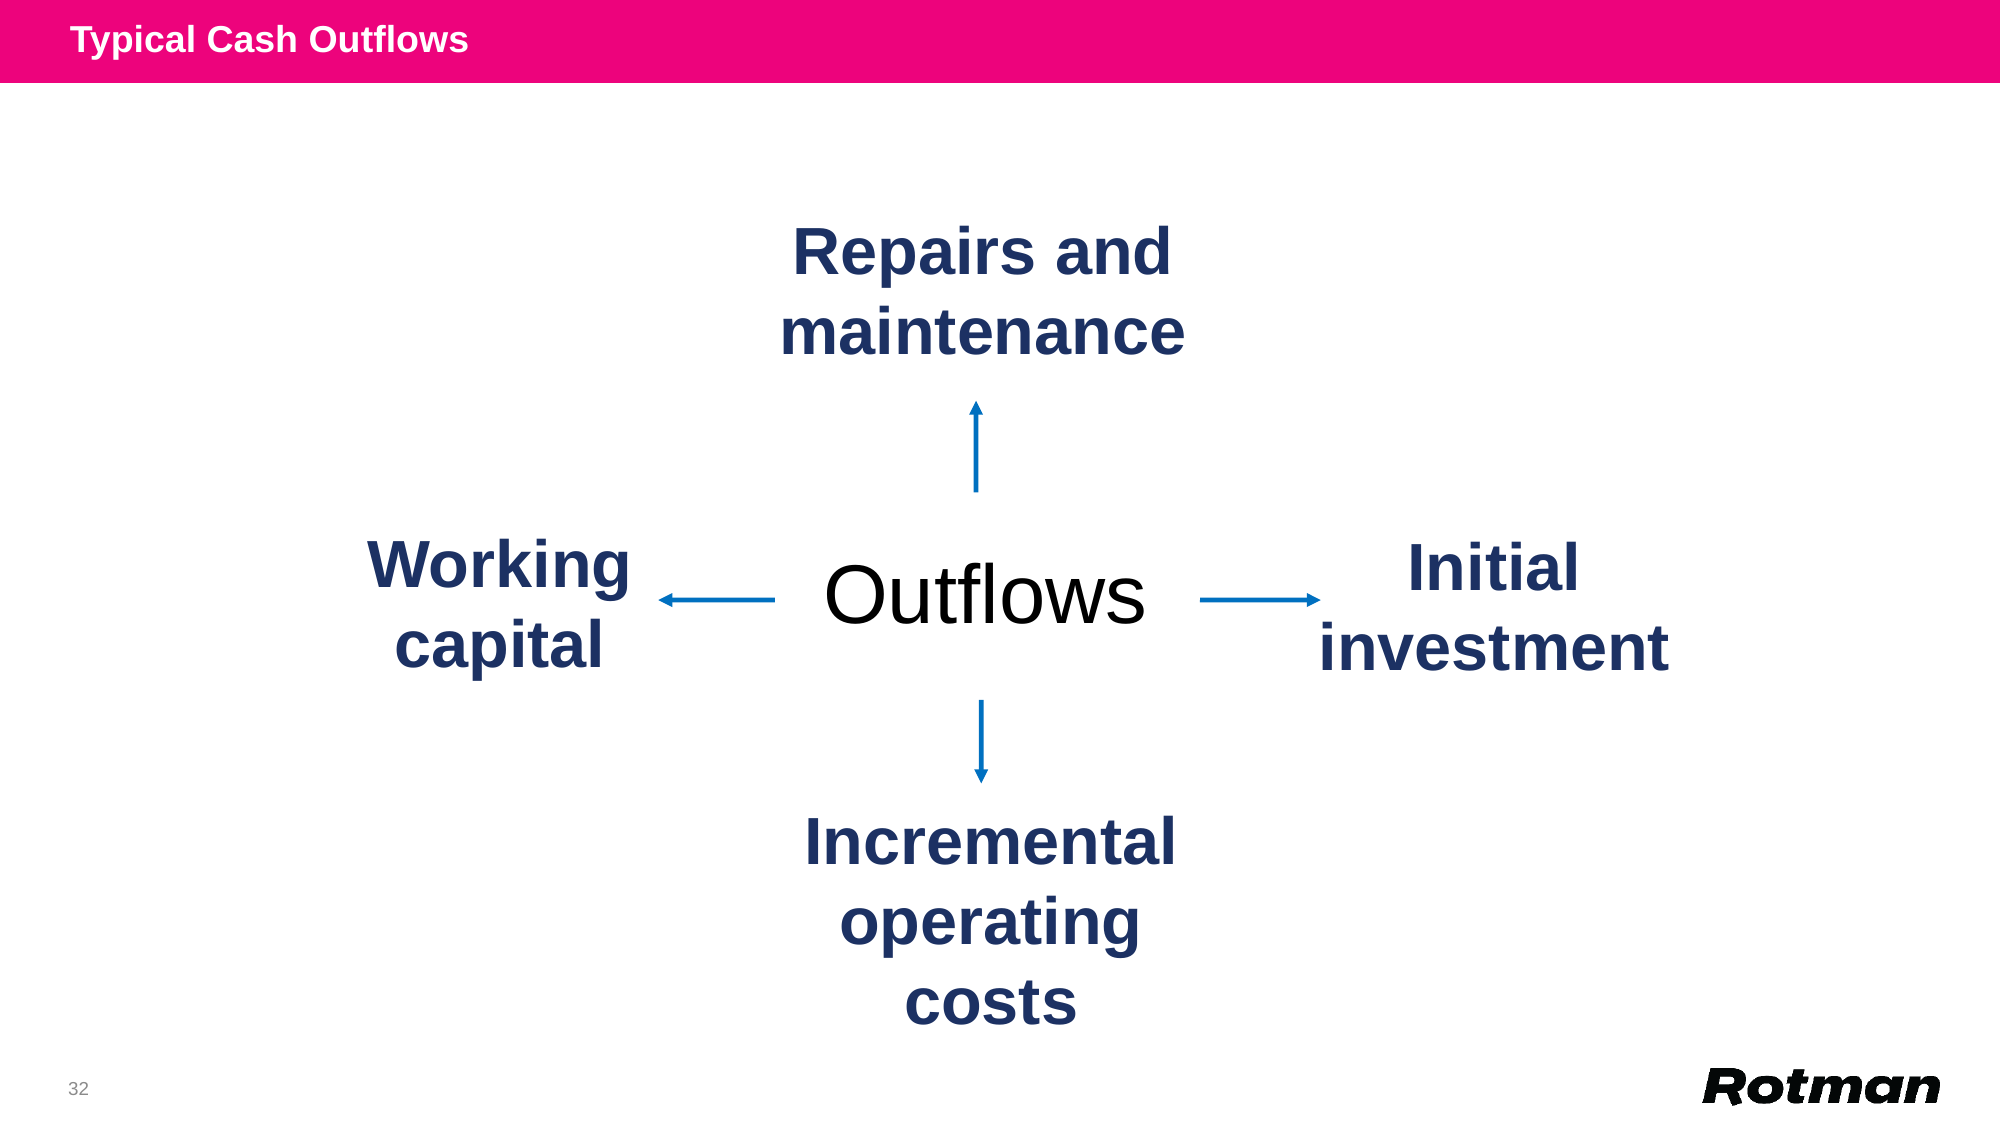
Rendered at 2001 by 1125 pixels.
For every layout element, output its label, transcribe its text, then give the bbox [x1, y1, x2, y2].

slide_number 32 [39, 1070, 118, 1106]
text_box Outflows [797, 532, 1173, 648]
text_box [787, 699, 1196, 1048]
subtitle Typical Cash Outflows [55, 0, 1630, 79]
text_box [1199, 516, 1688, 693]
picture [1702, 1068, 1940, 1106]
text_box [351, 513, 776, 691]
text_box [762, 200, 1204, 493]
